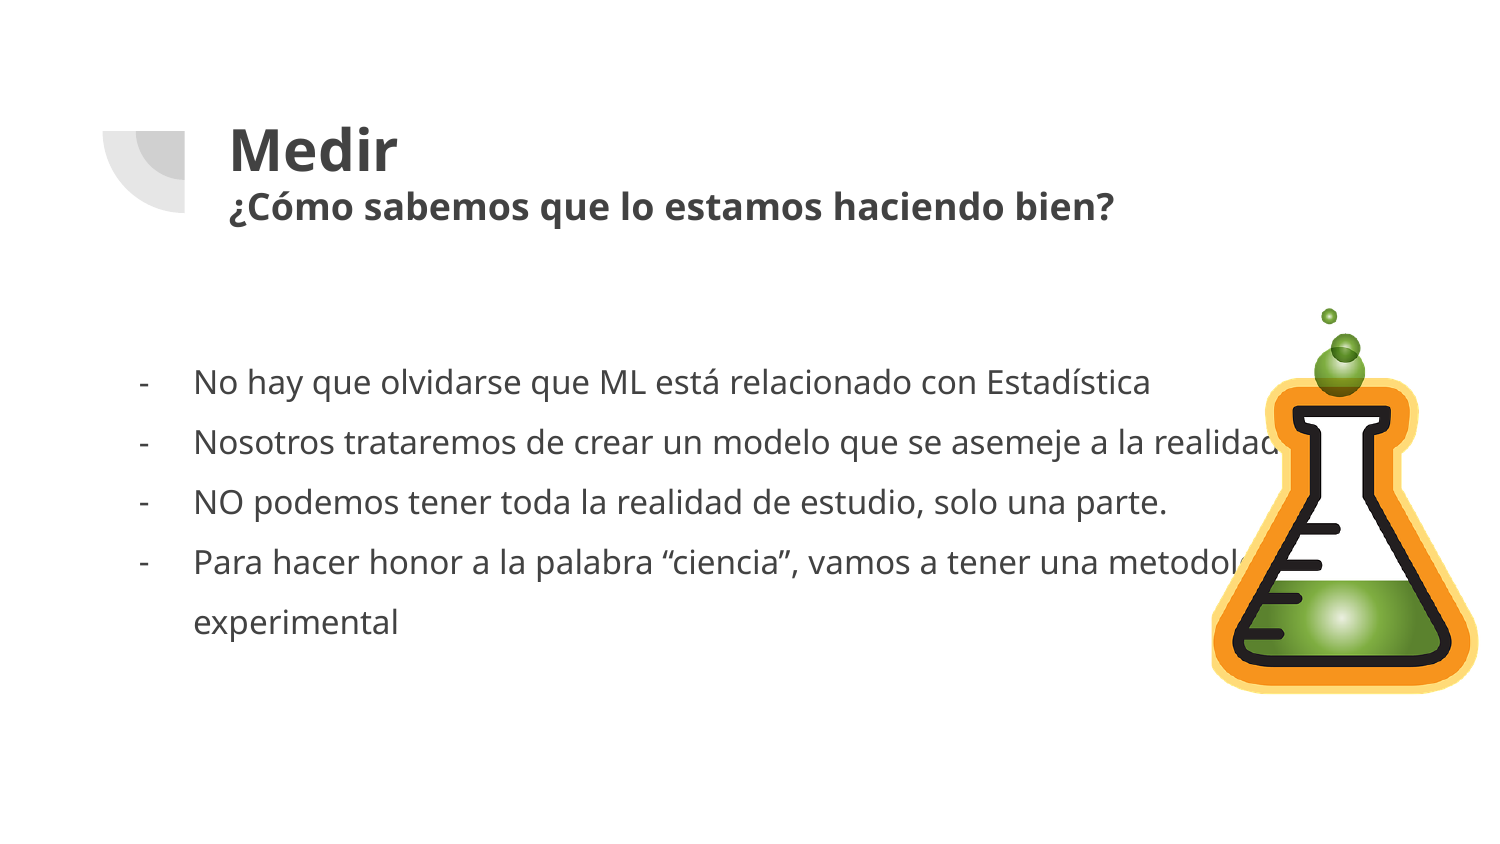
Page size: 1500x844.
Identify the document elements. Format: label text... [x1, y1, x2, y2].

list No hay que olvidarse que ML está relacionado con Estadística Nosotros trataremos de crear un modelo que se asemeje a la realidad NO podemos tener toda la realidad de estudio, solo una parte. Para hacer honor a la palabra “ciencia”, vamos a tener una metodología experimental [103, 326, 1206, 744]
picture [1211, 246, 1483, 756]
title Medir ¿Cómo sabemos que lo estamos haciendo bien? [213, 98, 1368, 263]
